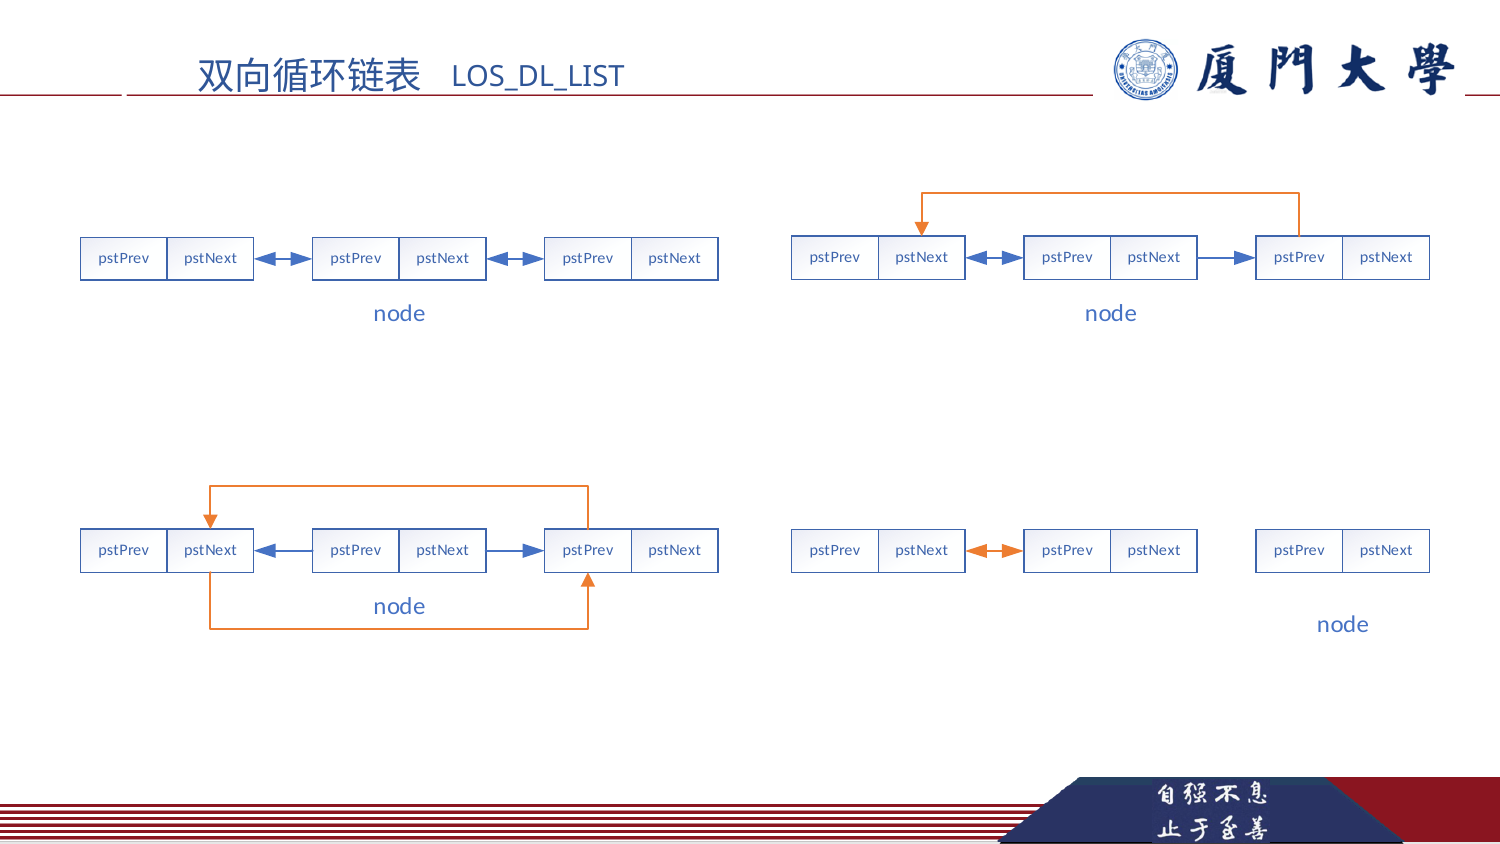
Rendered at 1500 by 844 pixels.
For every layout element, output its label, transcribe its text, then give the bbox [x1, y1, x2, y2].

picture [0, 0, 1500, 844]
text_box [75, 464, 721, 649]
text_box 双向循环链表 [186, 46, 434, 103]
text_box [786, 524, 1432, 641]
text_box 1 [92, 31, 156, 117]
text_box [75, 232, 721, 330]
text_box LOS_DL_LIST [440, 51, 636, 98]
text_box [786, 171, 1432, 330]
